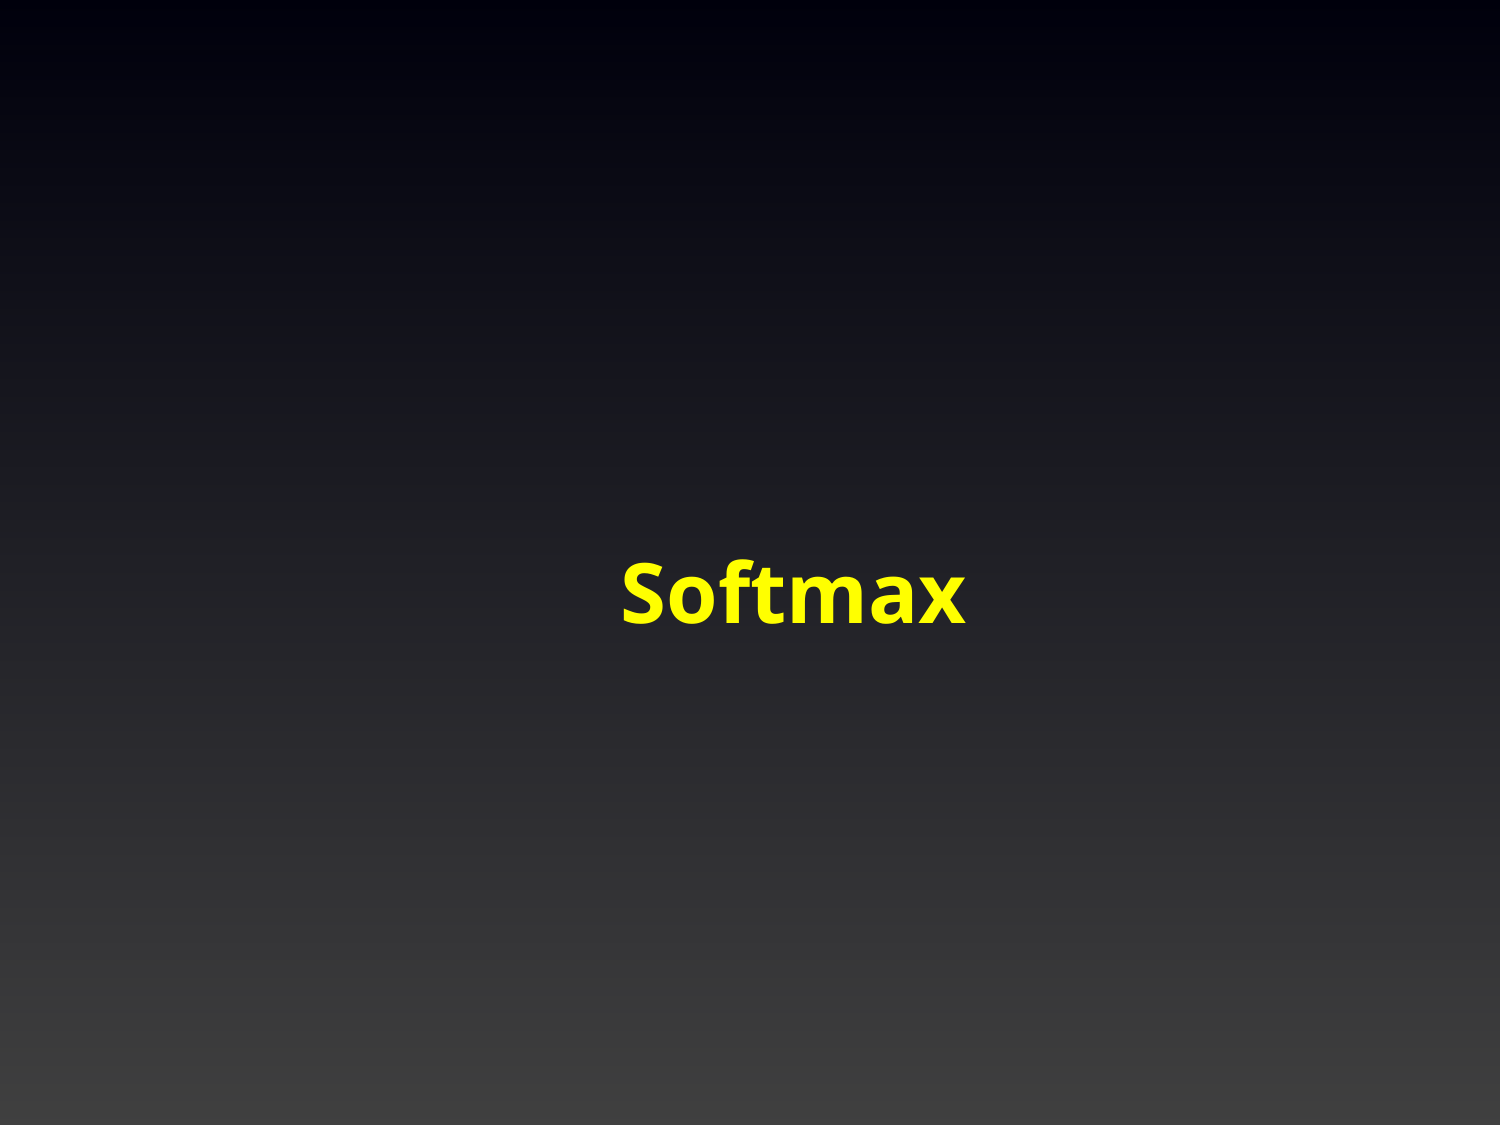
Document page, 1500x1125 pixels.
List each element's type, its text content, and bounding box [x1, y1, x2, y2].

text_box Softmax [199, 532, 1388, 648]
